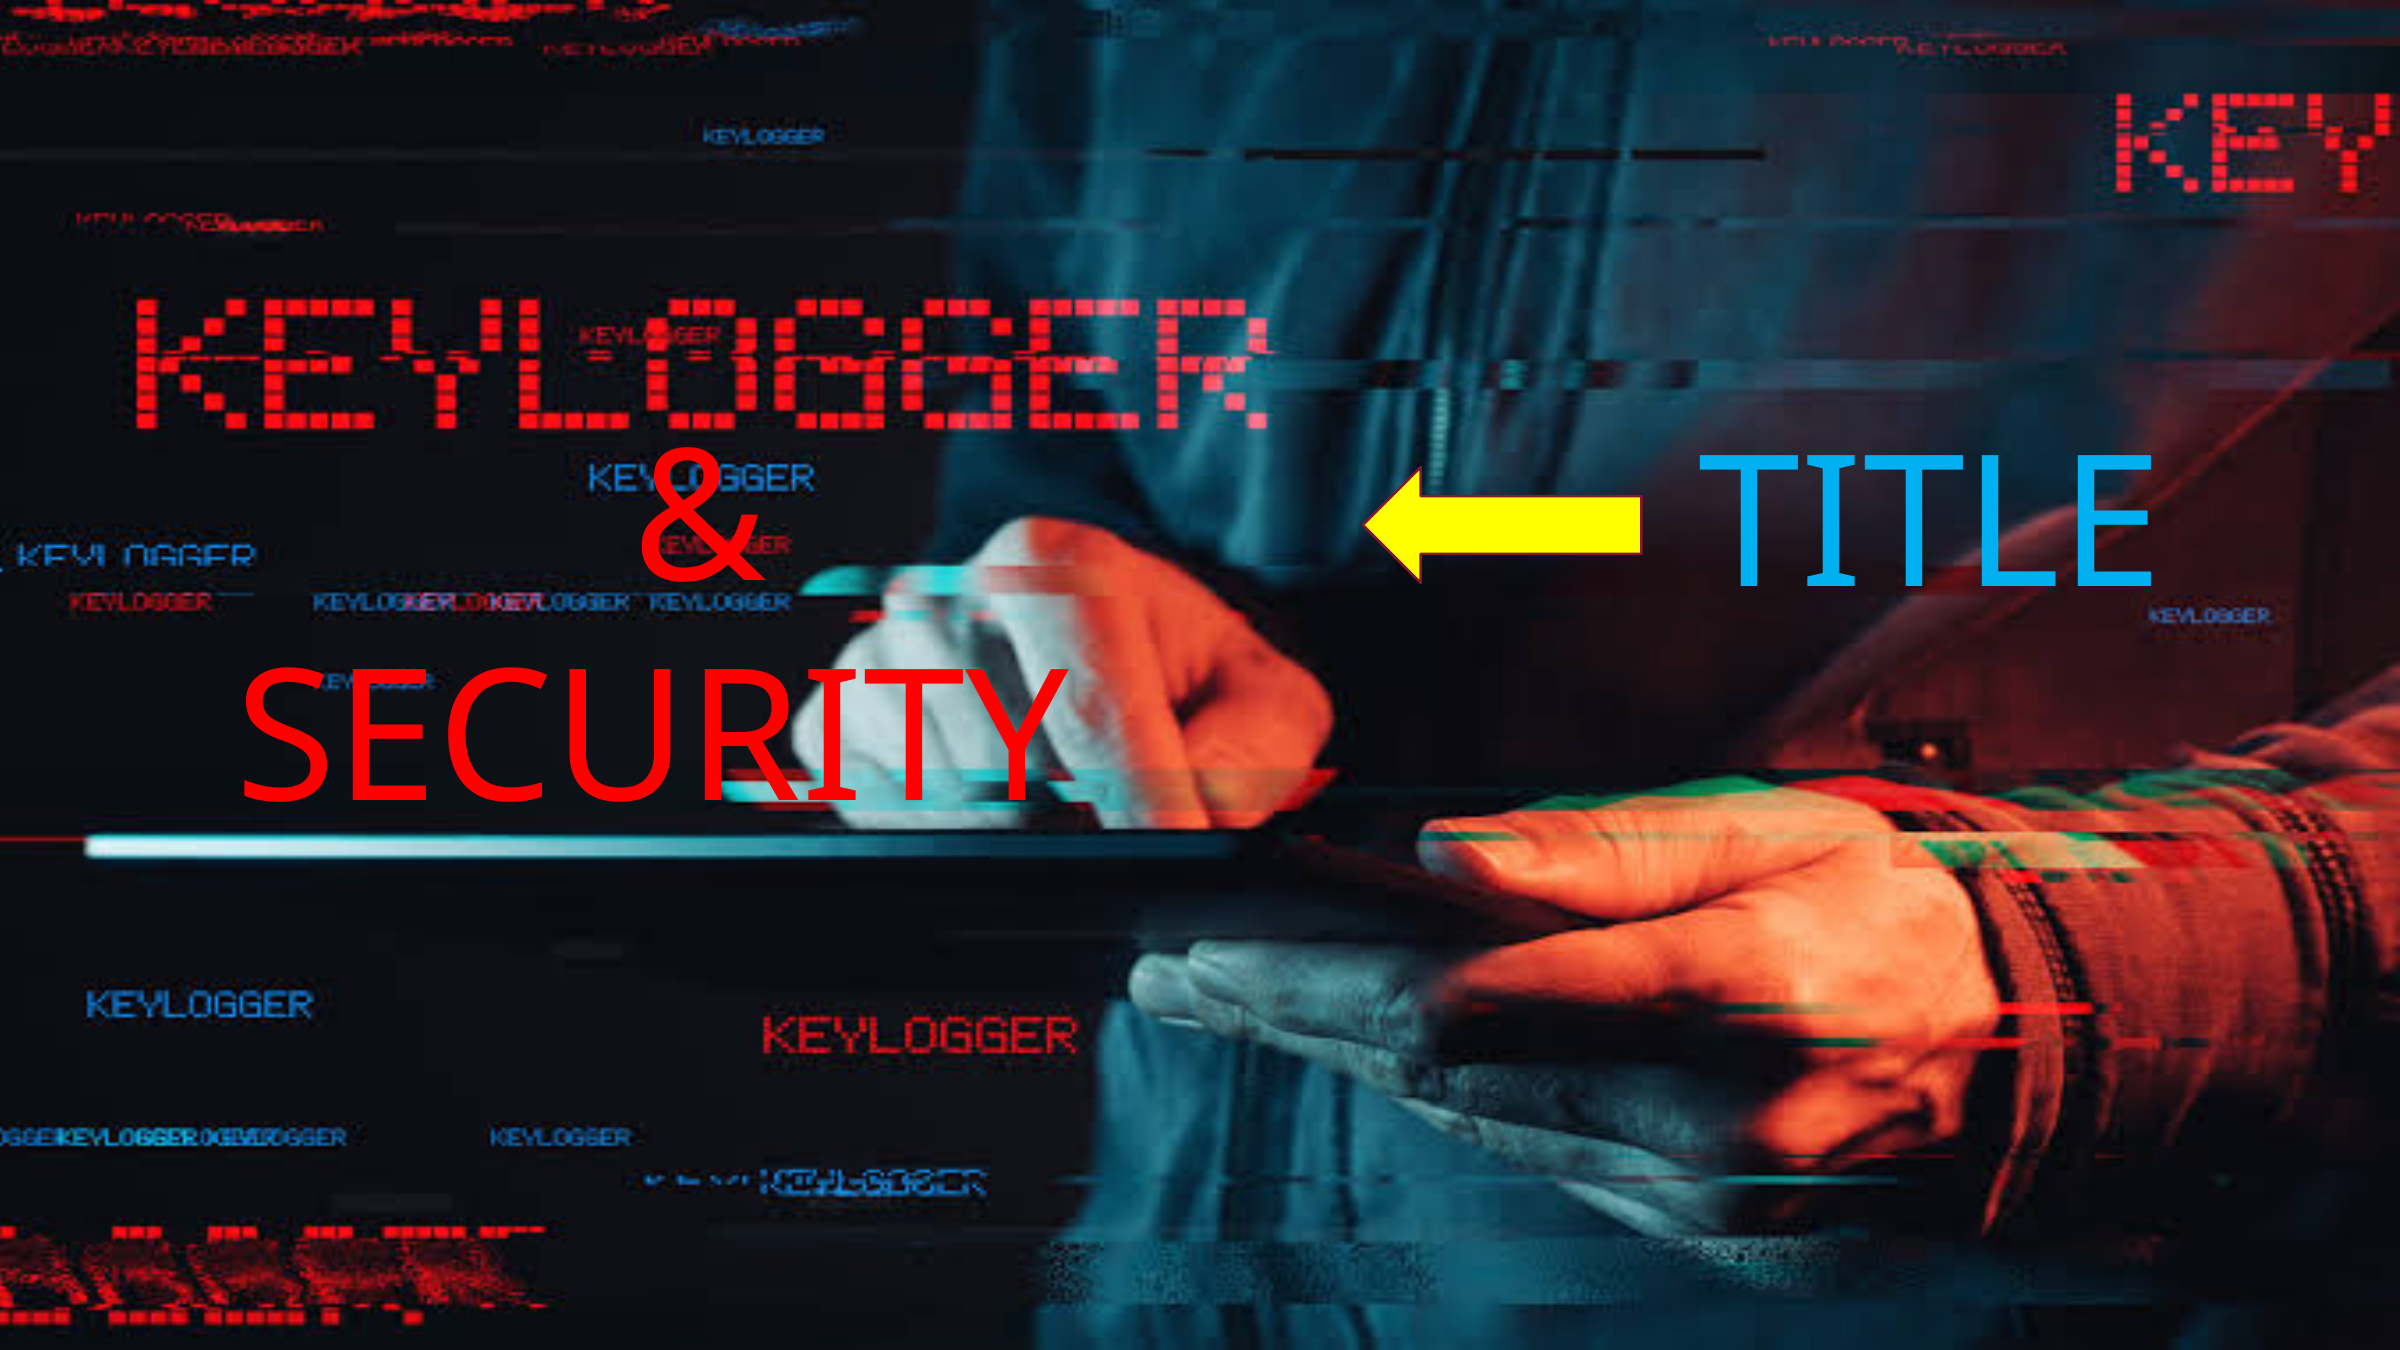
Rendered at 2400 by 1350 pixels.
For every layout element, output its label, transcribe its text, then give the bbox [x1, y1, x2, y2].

text_box TITLE [1684, 396, 2268, 631]
text_box & SECURITY [32, 389, 1320, 845]
text_box [1361, 465, 1643, 585]
picture [0, 0, 2400, 1350]
